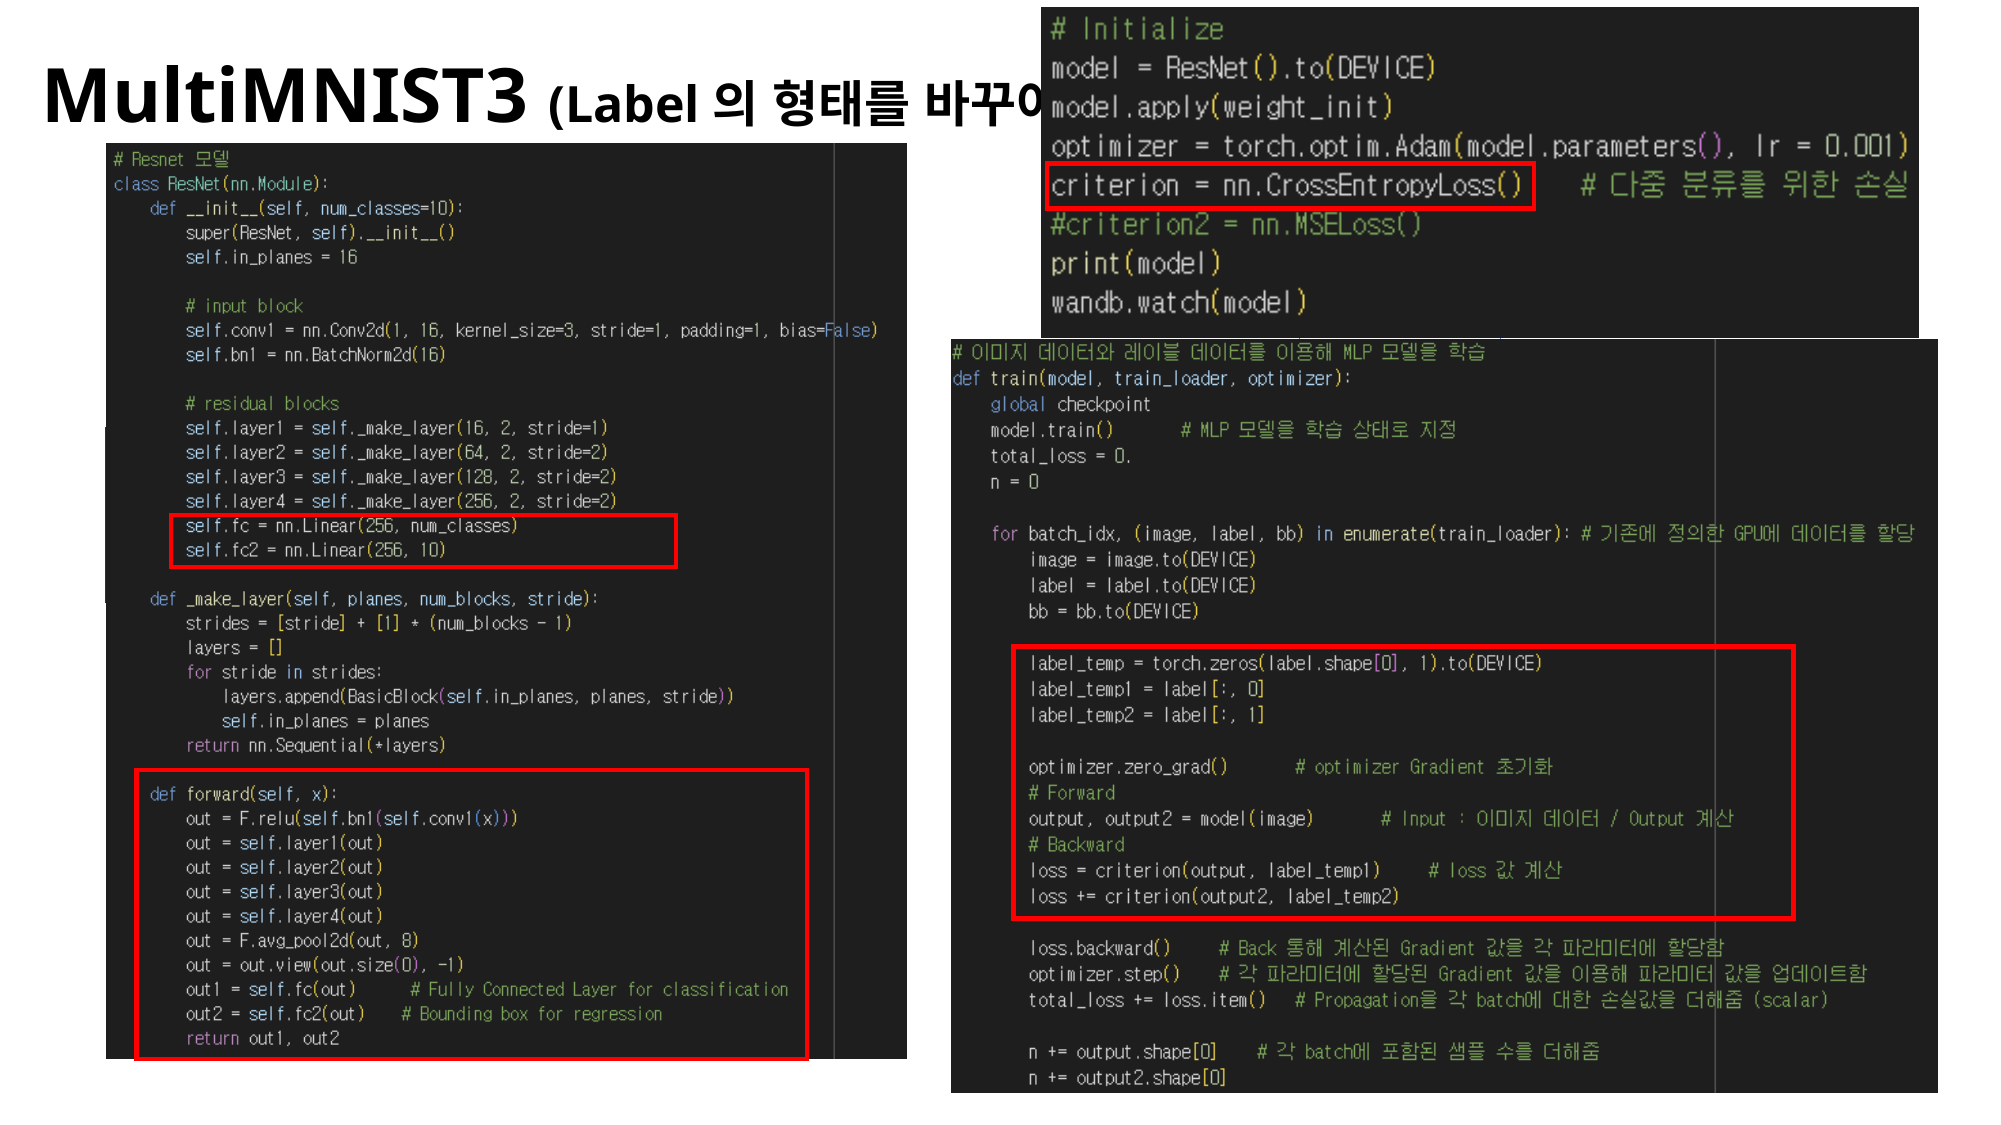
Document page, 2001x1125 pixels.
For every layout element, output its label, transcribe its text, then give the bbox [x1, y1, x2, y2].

picture [951, 339, 1938, 1093]
text_box MultiMNIST3 (Label의 형태를 바꾸어서 학습하기) [26, 24, 1041, 173]
picture [106, 143, 907, 1060]
picture [1041, 7, 1920, 338]
